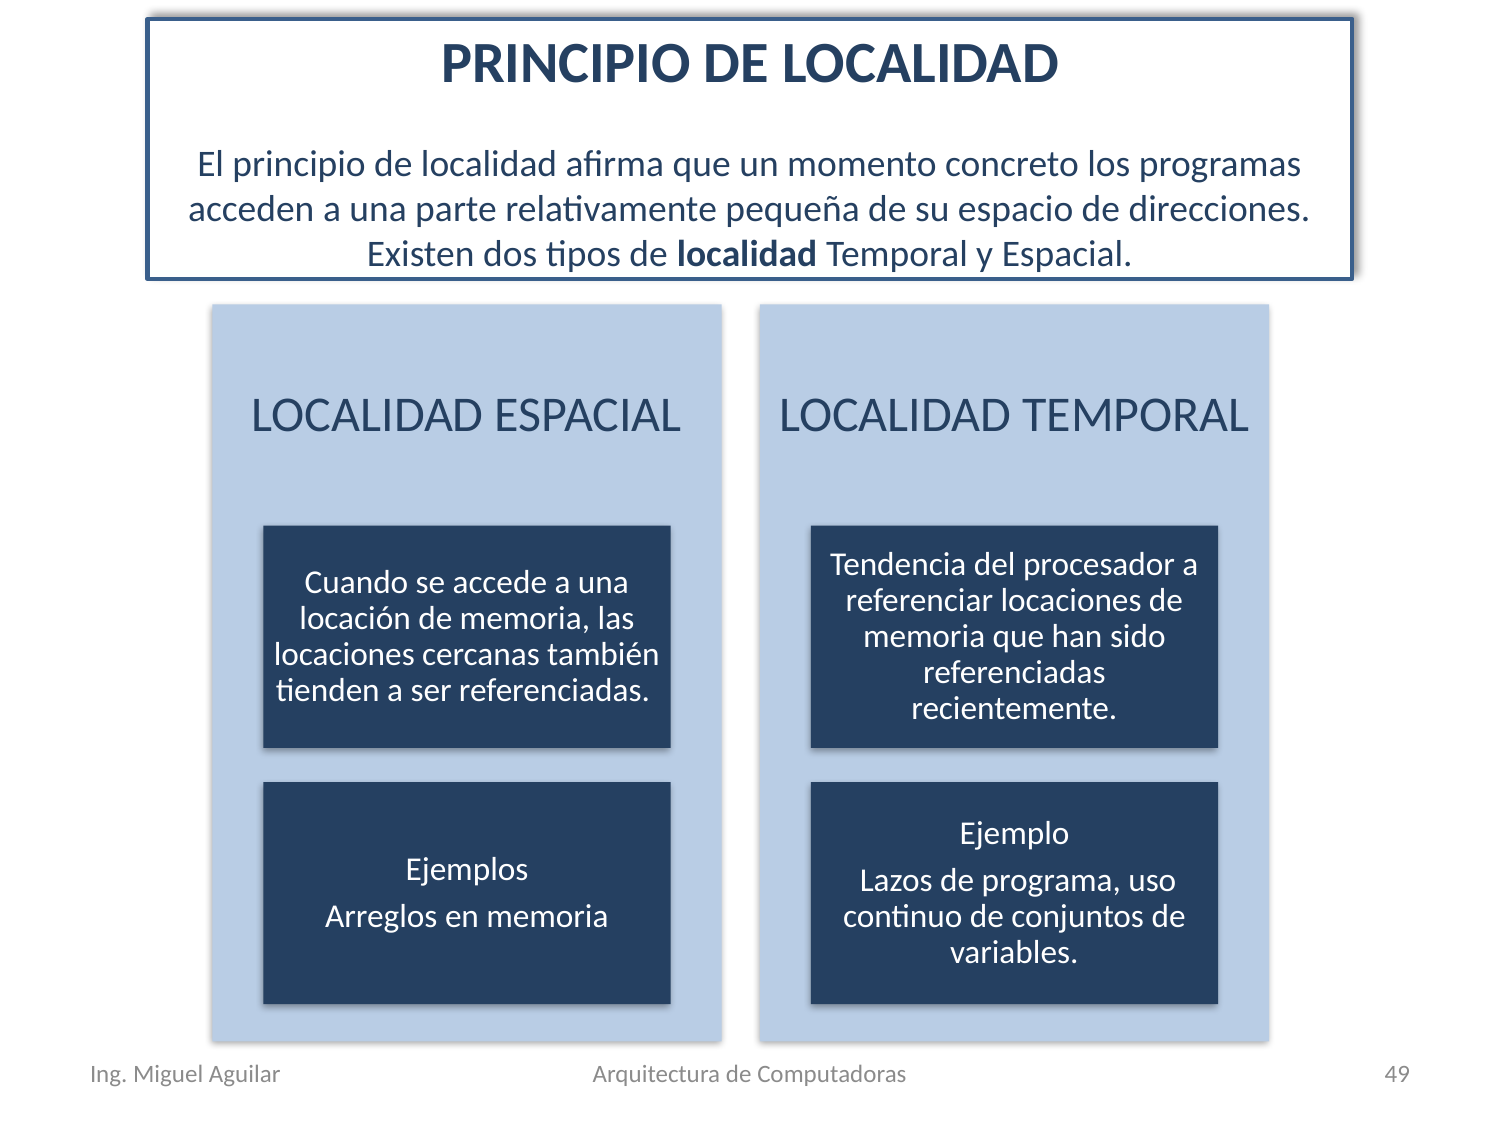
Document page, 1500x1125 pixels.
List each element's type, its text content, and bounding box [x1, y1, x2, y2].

text_box PRINCIPIO DE LOCALIDAD El principio de localidad afirma que un momento concreto los programas acceden a una parte relativamente pequeña de su espacio de direcciones. Existen dos tipos de localidad Temporal y Espacial. [145, 17, 1354, 281]
footer Arquitectura de Computadoras [512, 1050, 988, 1103]
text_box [211, 304, 1270, 1042]
slide_number Ing. Miguel Aguilar [75, 1042, 425, 1103]
slide_number 49 [1074, 1042, 1425, 1103]
